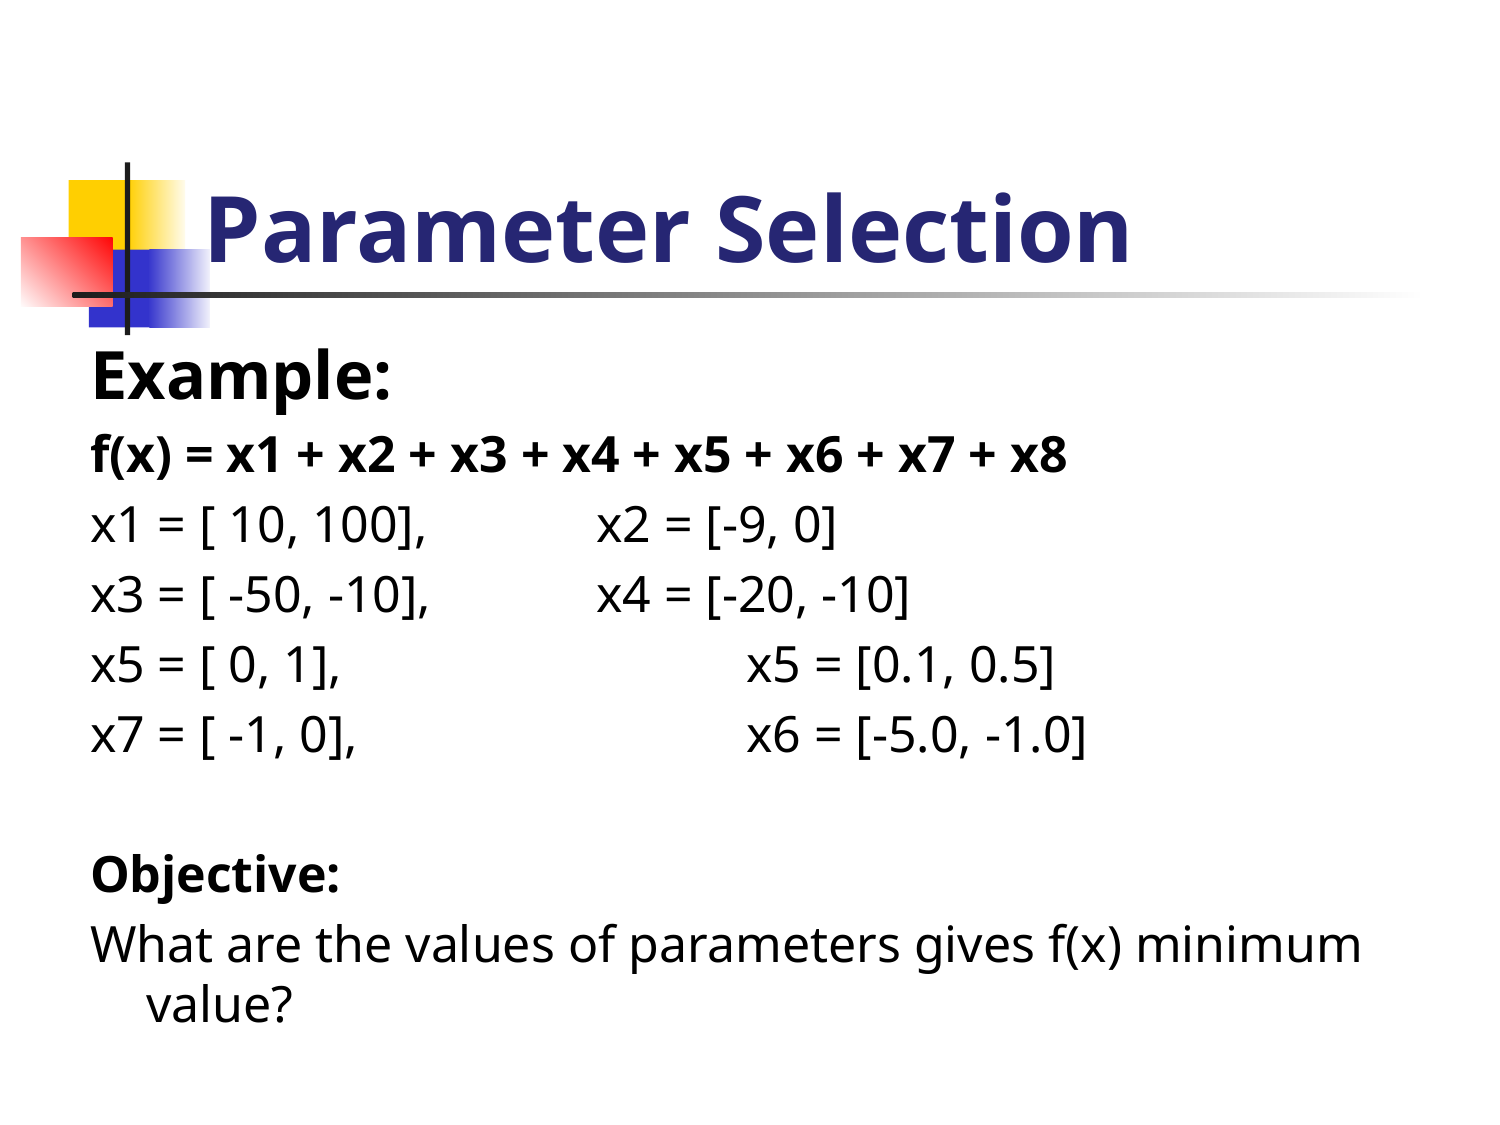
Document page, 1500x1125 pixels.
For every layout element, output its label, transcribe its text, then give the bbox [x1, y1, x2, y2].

list Example: f(x) = x1 + x2 + x3 + x4 + x5 + x6 + x7 + x8 x1 = [ 10, 100], x2 = [-9, 0] x3 = [ -50, -10], x4 = [-20, -10] x5 = [ 0, 1], x5 = [0.1, 0.5] x7 = [ -1, 0], x6 = [-5.0, -1.0] Objective: What are the values of parameters gives f(x) minimum value? [74, 324, 1500, 1125]
title Parameter Selection [188, 101, 1468, 289]
